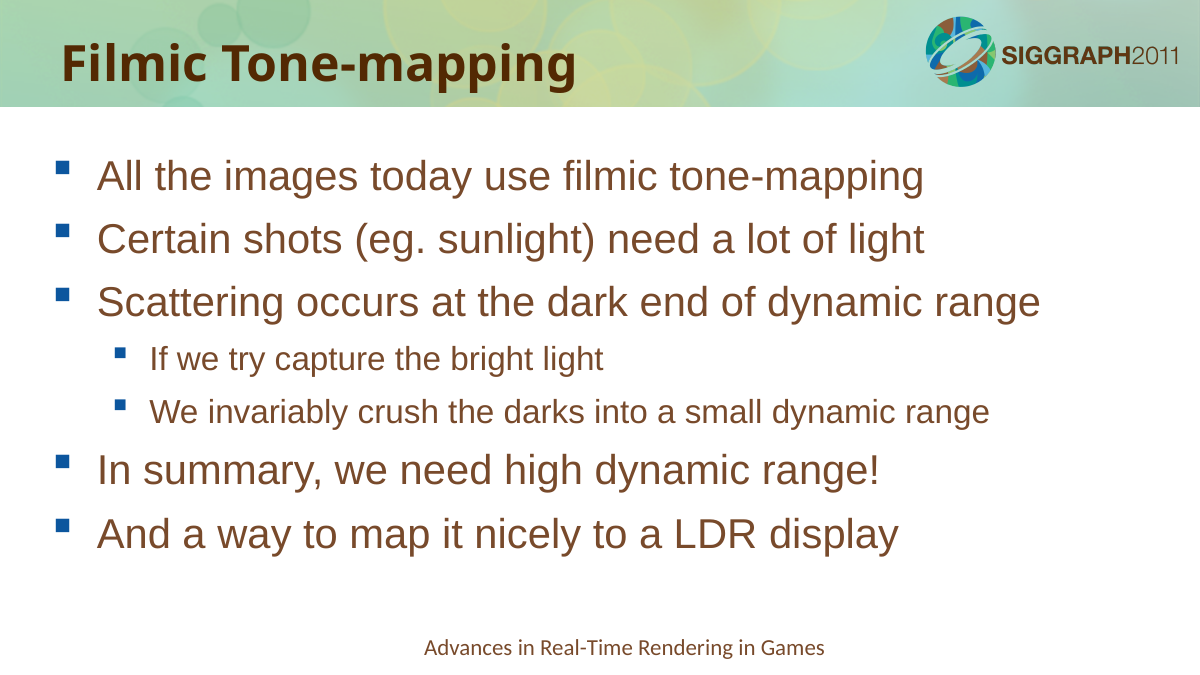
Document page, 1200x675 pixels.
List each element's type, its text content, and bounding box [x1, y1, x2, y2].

text_box Filmic Tone-mapping [48, 24, 1090, 97]
list All the images today use filmic tone-mapping Certain shots (eg. sunlight) need a lot of light Scattering occurs at the dark end of dynamic range If we try capture the bright light We invariably crush the darks into a small dynamic range In summary, we need high dynamic range! And a way to map it nicely to a LDR display [39, 137, 1200, 641]
picture [0, 0, 1200, 107]
